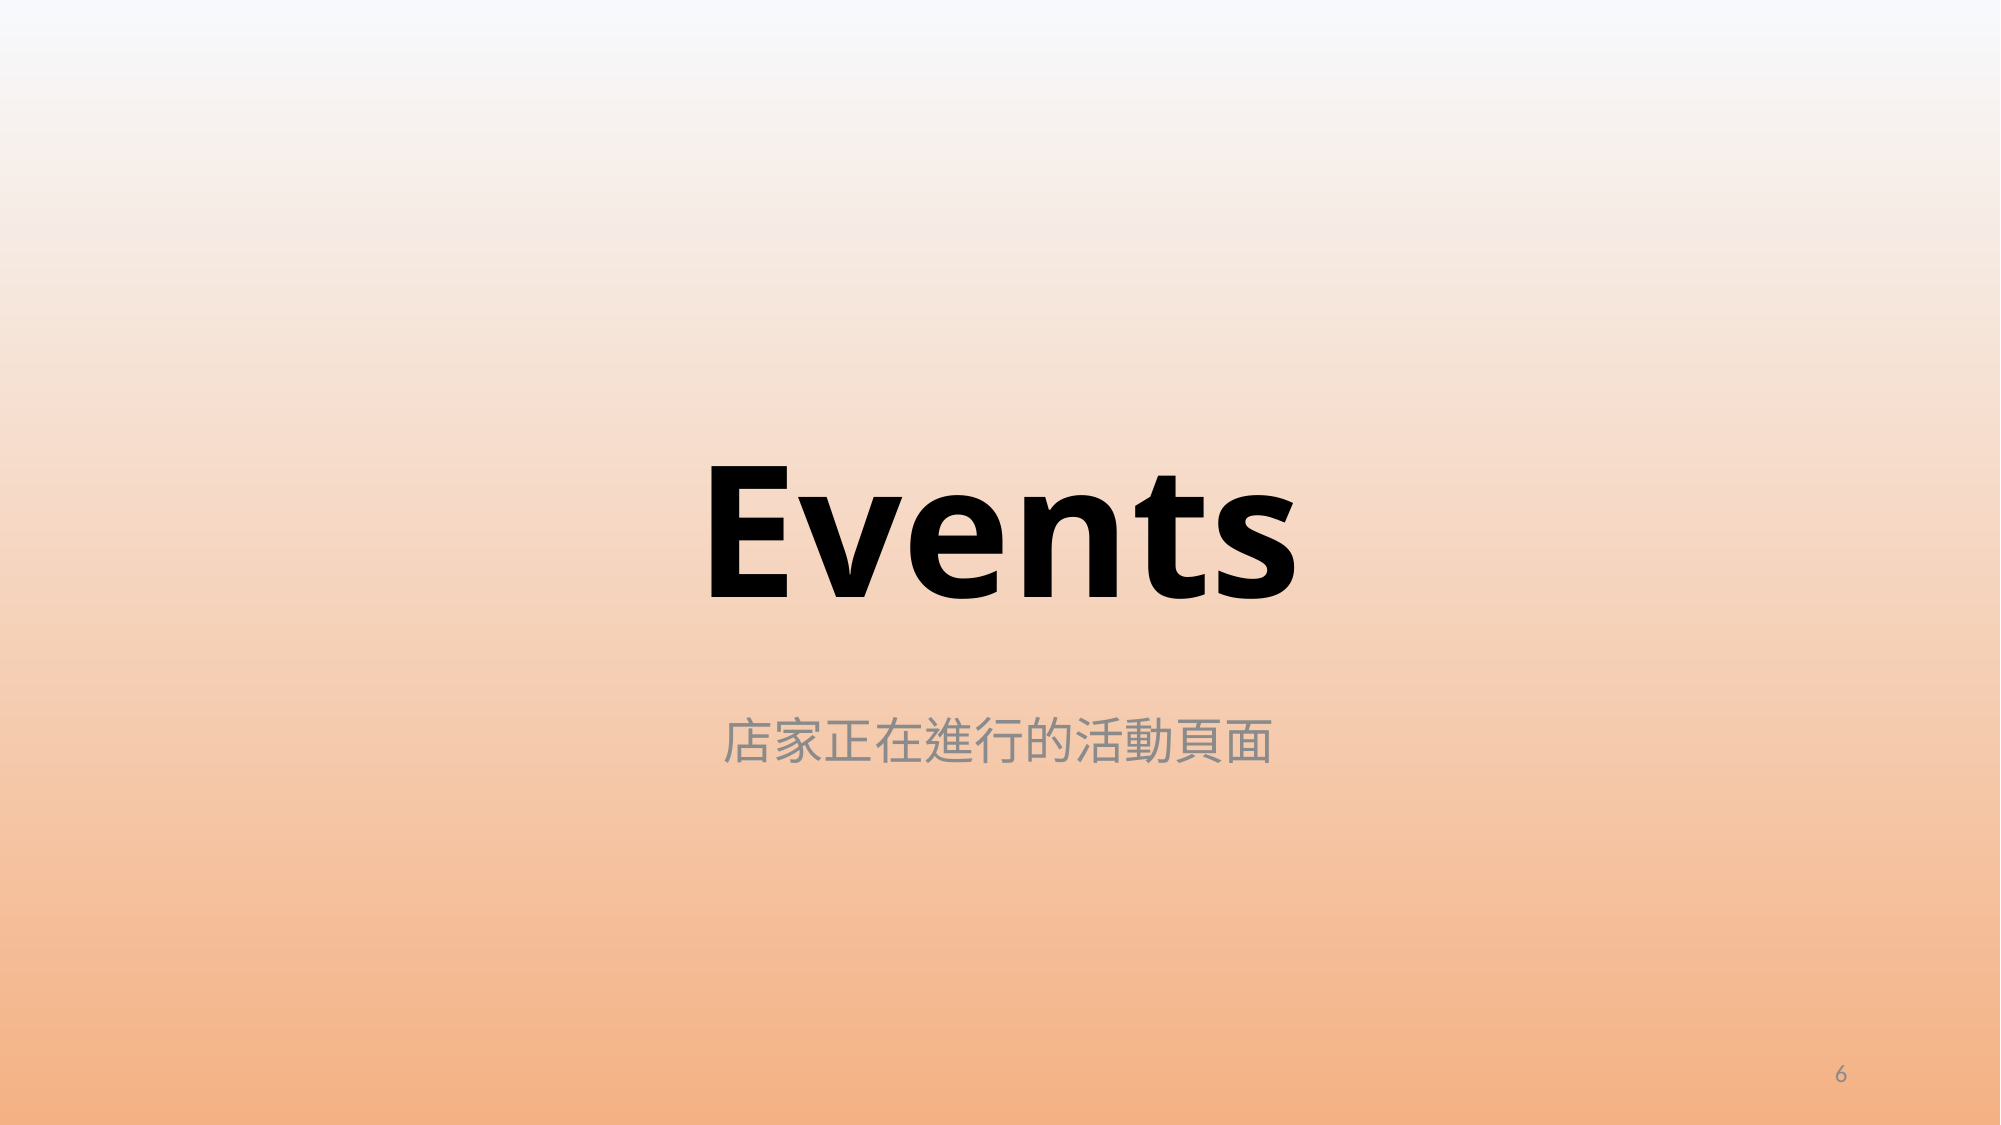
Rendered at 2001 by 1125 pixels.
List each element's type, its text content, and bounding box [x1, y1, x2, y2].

title Events [136, 324, 1862, 709]
slide_number 6 [1412, 1042, 1863, 1103]
list 店家正在進行的活動頁面 [136, 709, 1862, 956]
